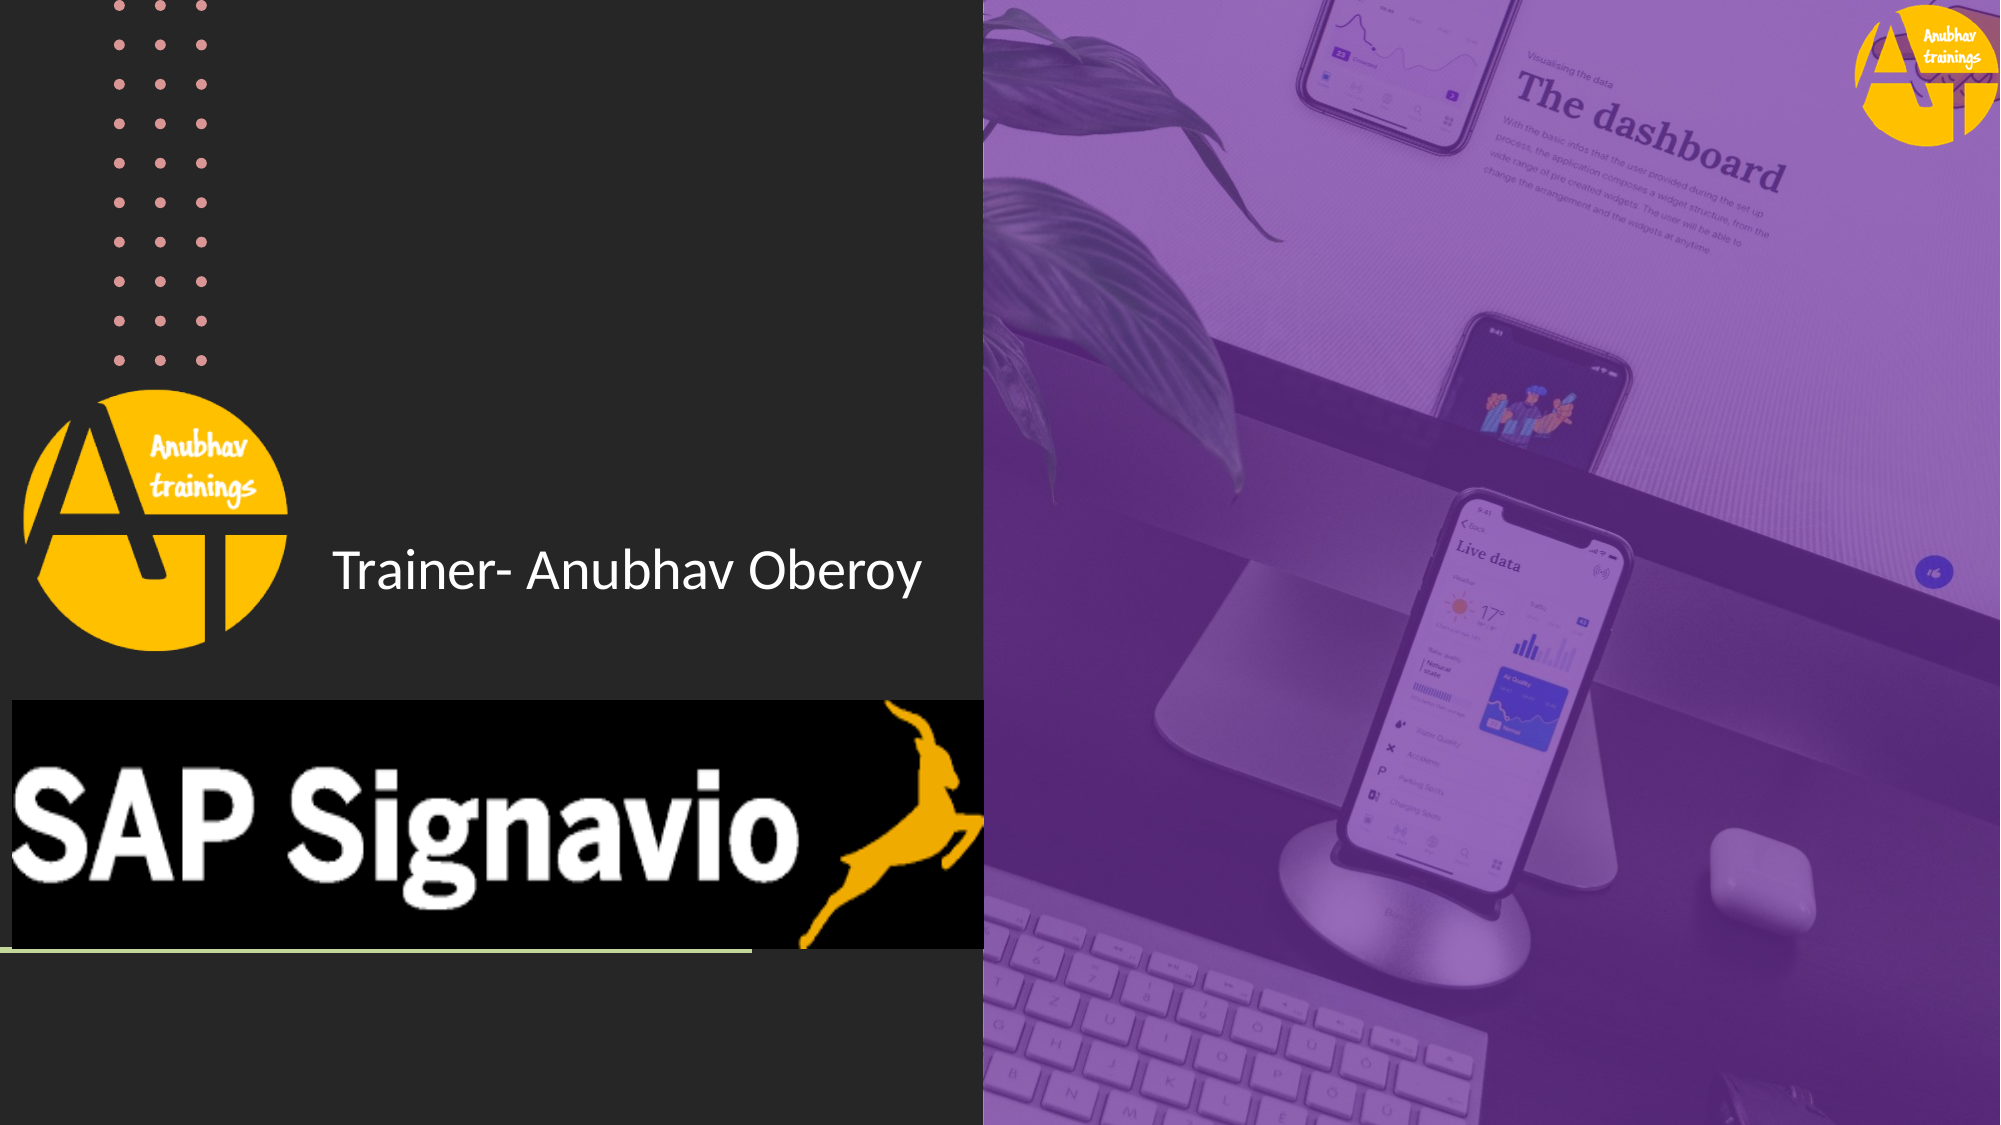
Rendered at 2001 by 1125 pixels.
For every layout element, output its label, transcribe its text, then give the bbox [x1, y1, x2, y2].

picture [12, 0, 2000, 1125]
picture [0, 372, 304, 675]
text_box Trainer- Anubhav Oberoy [317, 523, 977, 609]
